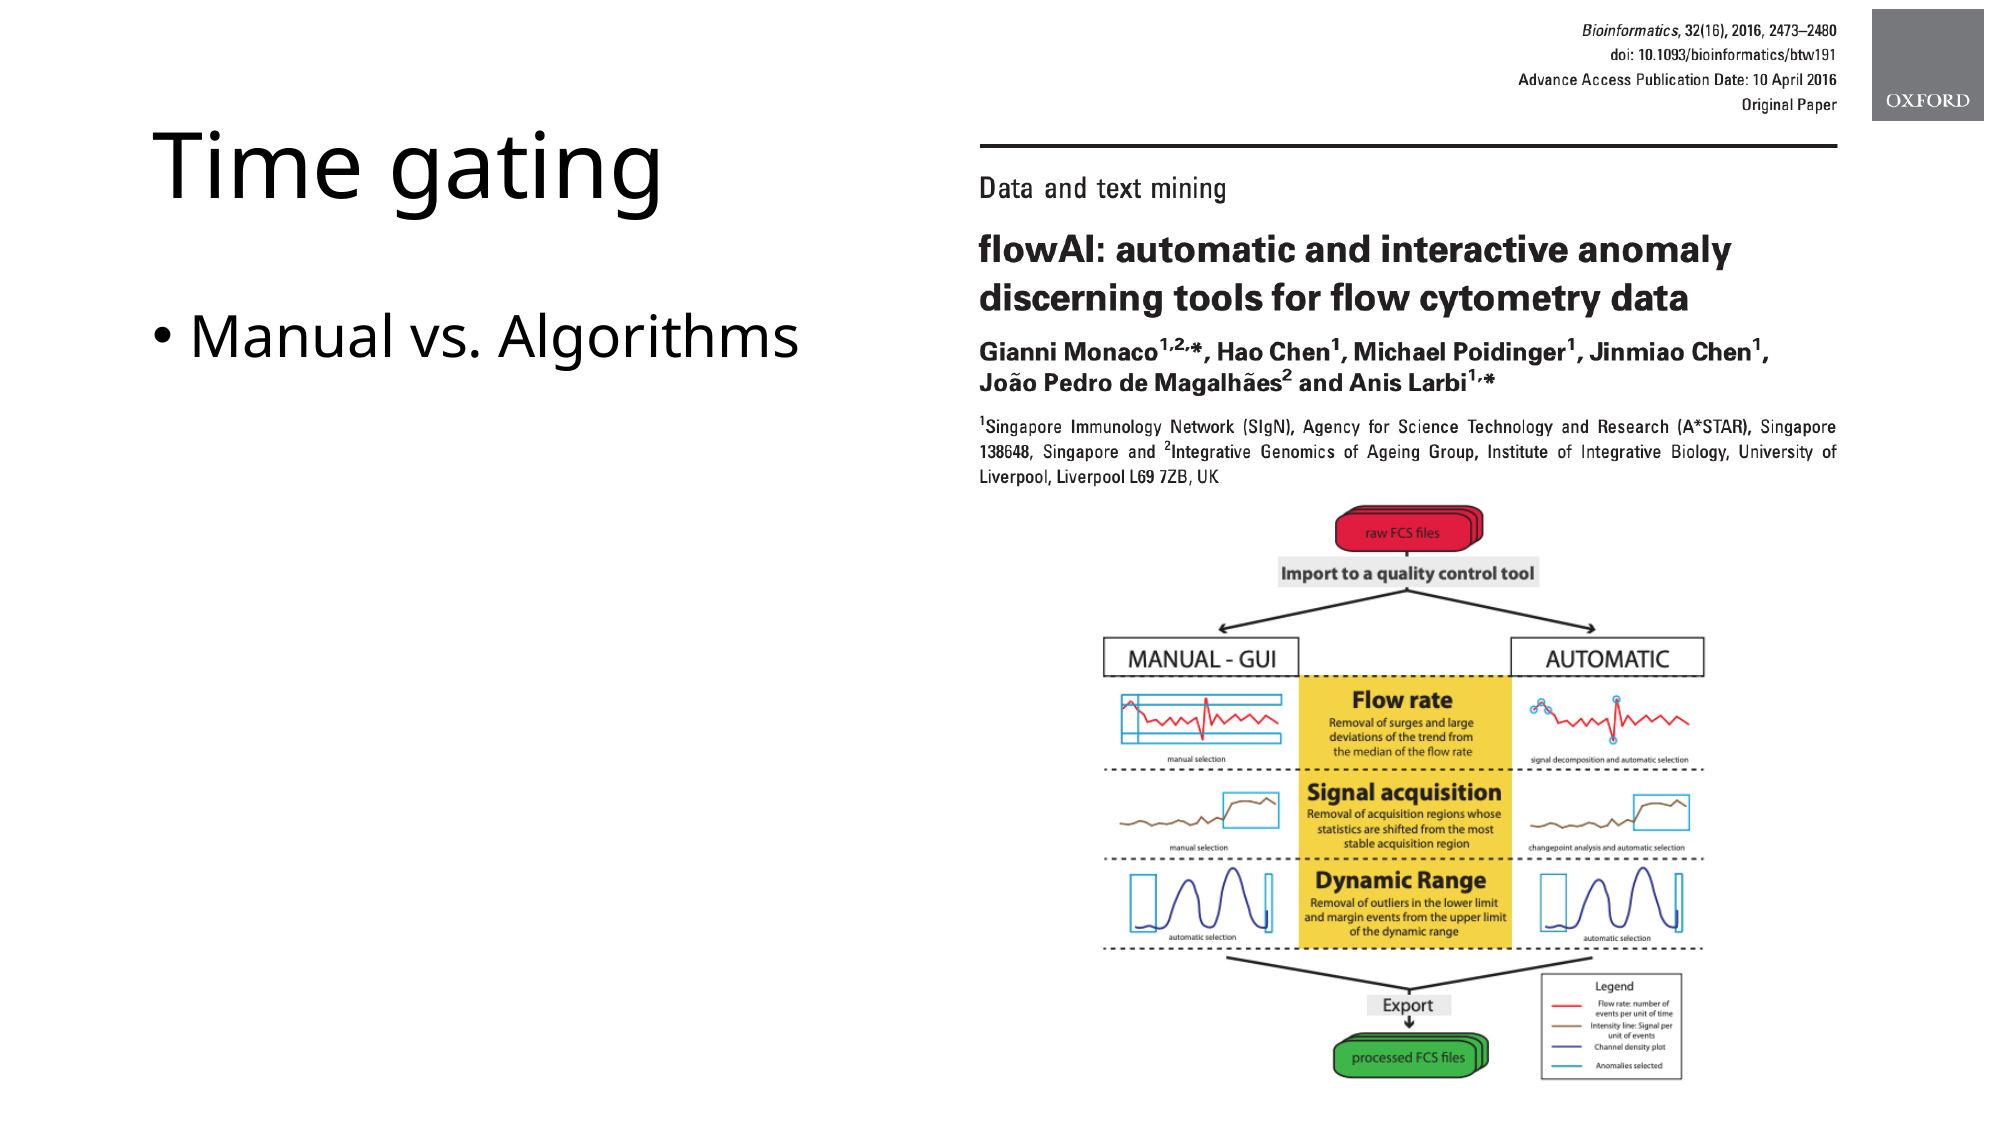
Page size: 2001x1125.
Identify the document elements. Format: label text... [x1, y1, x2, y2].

list Manual vs. Algorithms [137, 299, 899, 1014]
picture [956, 0, 1992, 1097]
title Time gating [137, 59, 956, 278]
